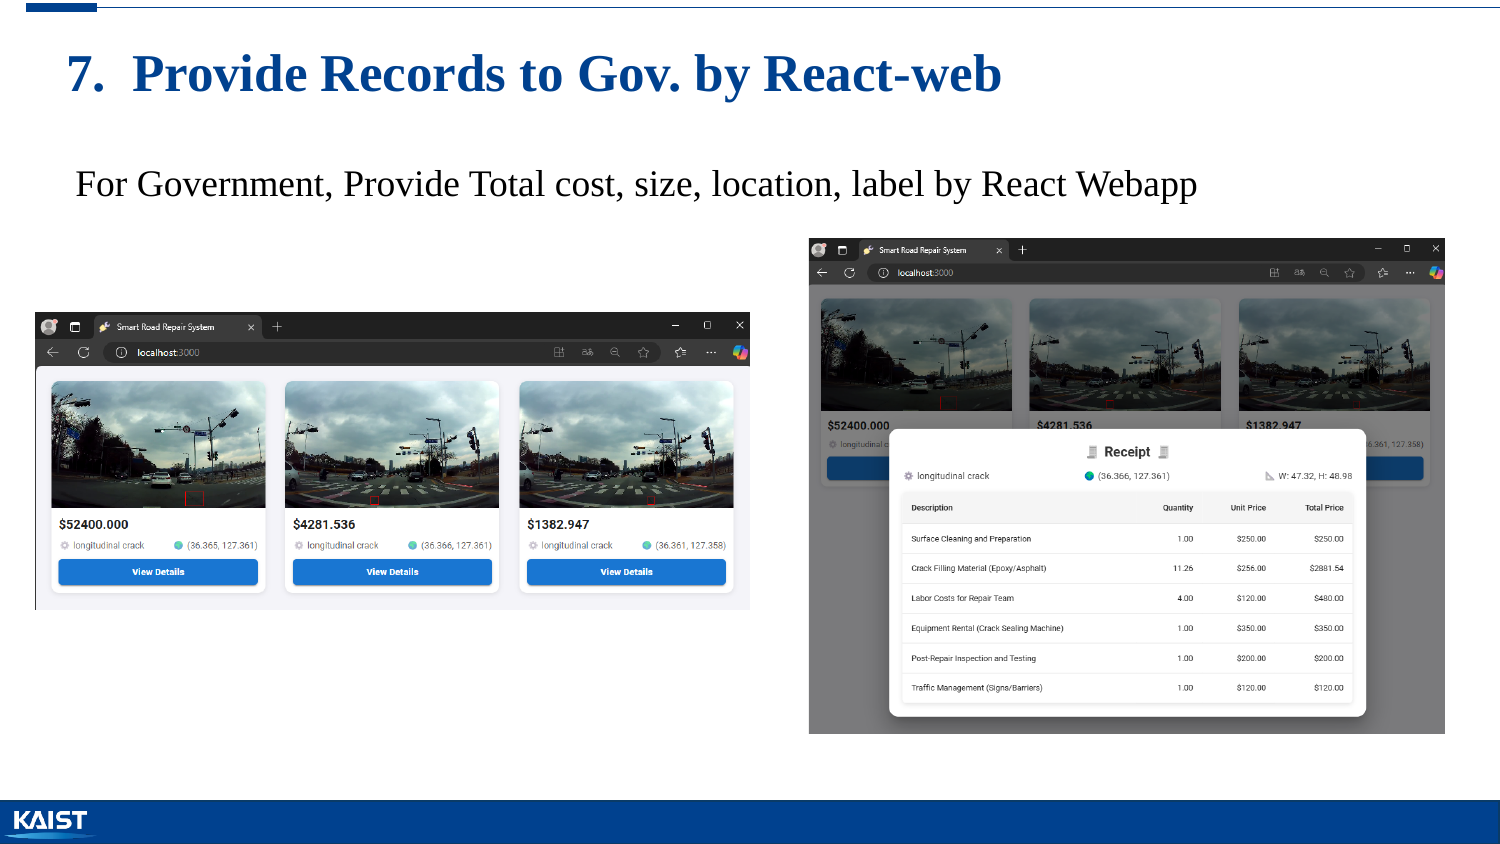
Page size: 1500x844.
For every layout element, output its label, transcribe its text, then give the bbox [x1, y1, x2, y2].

picture [34, 312, 751, 610]
title 7. Provide Records to Gov. by React-web [51, 23, 1468, 117]
picture [808, 238, 1446, 735]
picture [4, 811, 97, 839]
text_box For Government, Provide Total cost, size, location, label by React Webapp [60, 143, 1232, 213]
